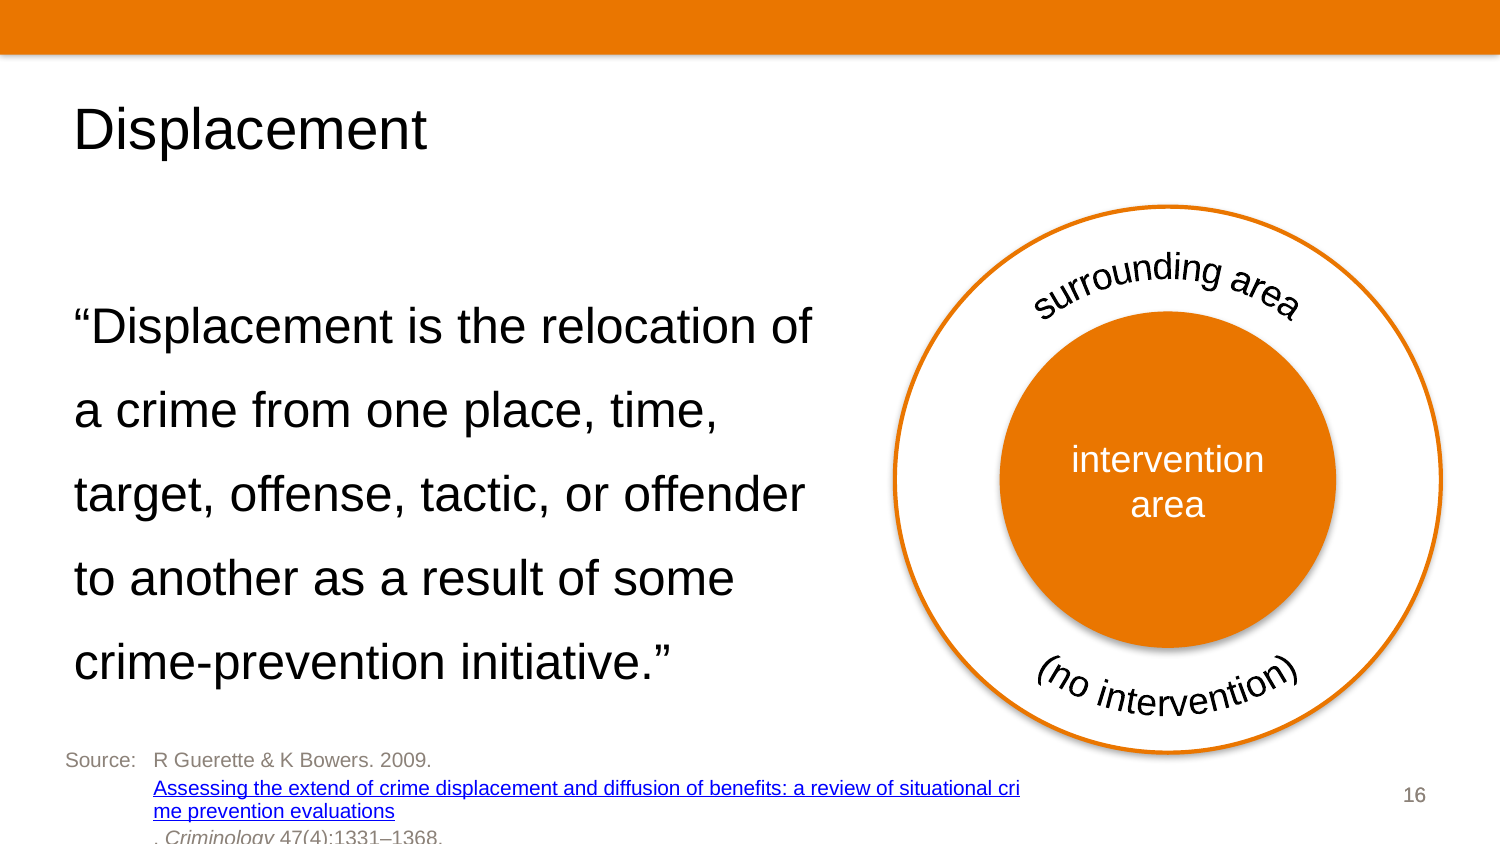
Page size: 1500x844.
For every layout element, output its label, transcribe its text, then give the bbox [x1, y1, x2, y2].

list Source: R Guerette & K Bowers. 2009. Assessing the extend of crime displacement and diffusion of benefits: a review of situational crime prevention evaluations. Criminology 47(4):1331–1368. [59, 752, 1028, 819]
title Displacement [59, 59, 1441, 207]
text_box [894, 206, 1442, 753]
list “Displacement is the relocation of a crime from one place, time, target, offense, tactic, or offender to another as a result of some crime-prevention initiative.” [59, 211, 866, 749]
